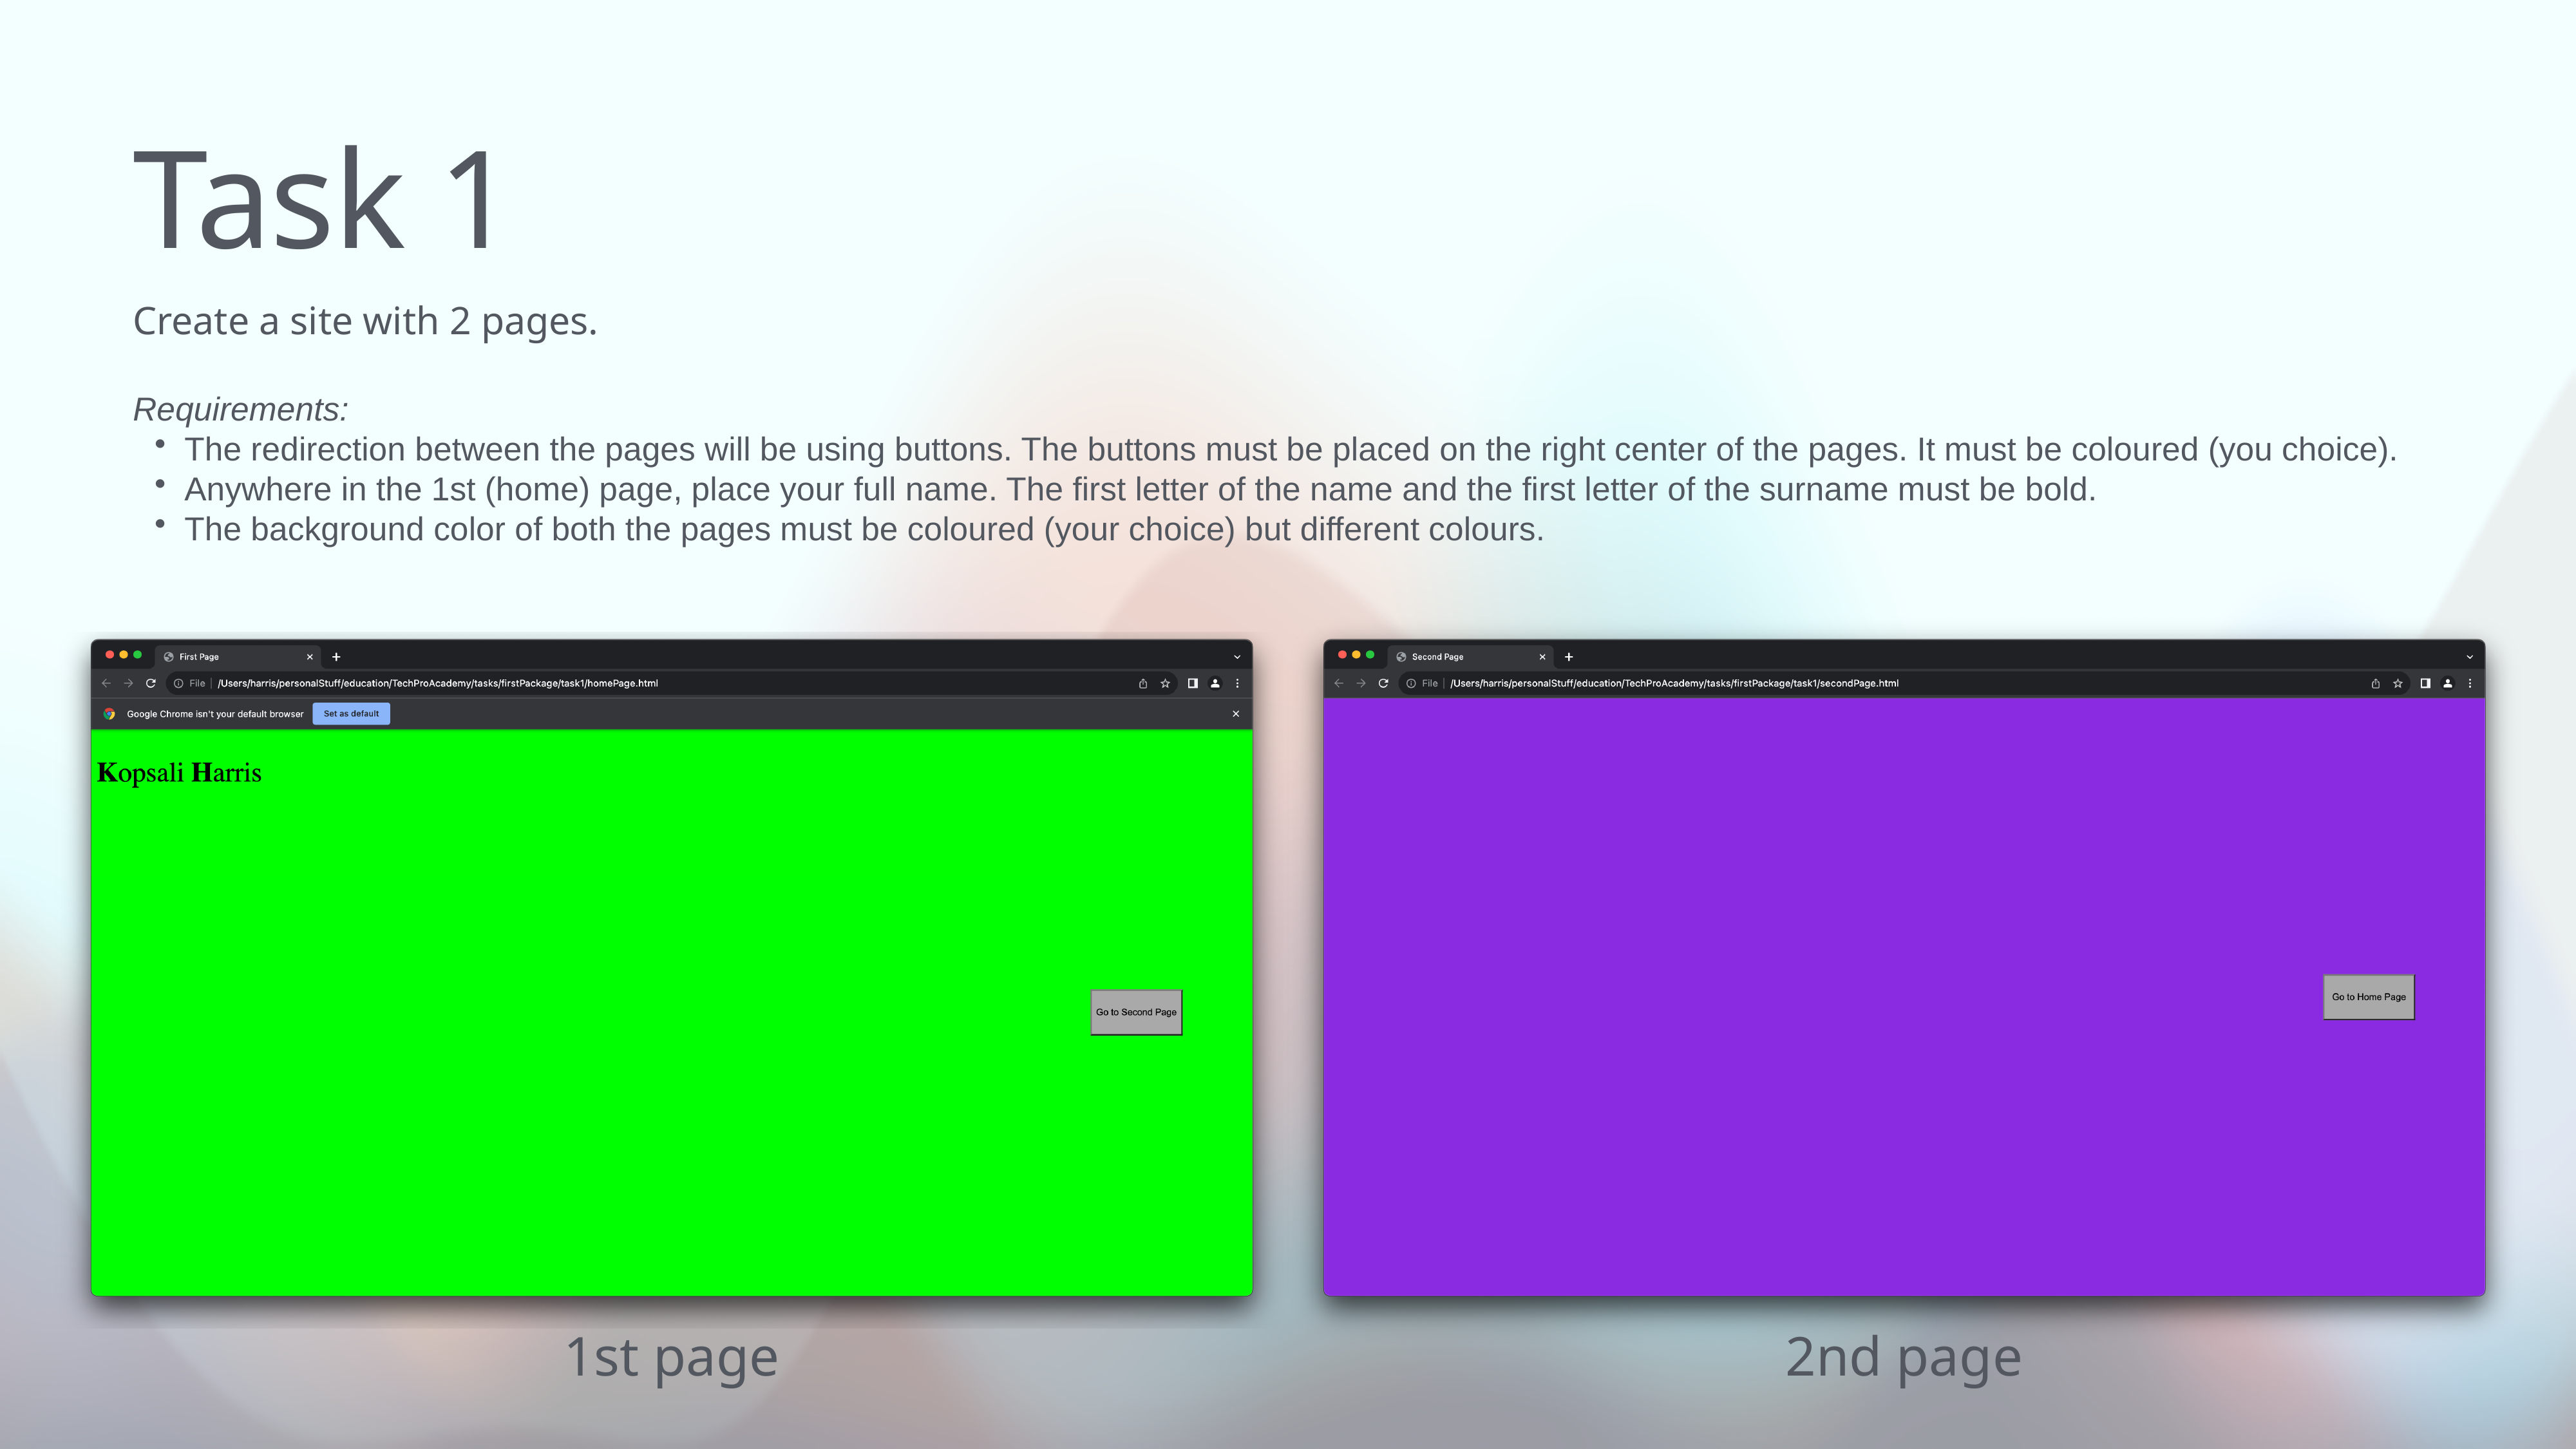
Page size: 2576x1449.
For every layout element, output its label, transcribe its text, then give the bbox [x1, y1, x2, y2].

list Create a site with 2 pages. Requirements: The redirection between the pages will be using buttons. The buttons must be placed on the right center of the pages. It must be coloured (you choice). Anywhere in the 1st (home) page, place your full name. The first letter of the name and the first letter of the surname must be bold. The background color of both the pages must be coloured (your choice) but different colours. [127, 290, 2449, 572]
text_box 1st page [558, 1329, 786, 1392]
text_box 2nd page [1780, 1347, 2029, 1392]
picture [0, 0, 2576, 1449]
title Task 1 [127, 95, 2449, 284]
